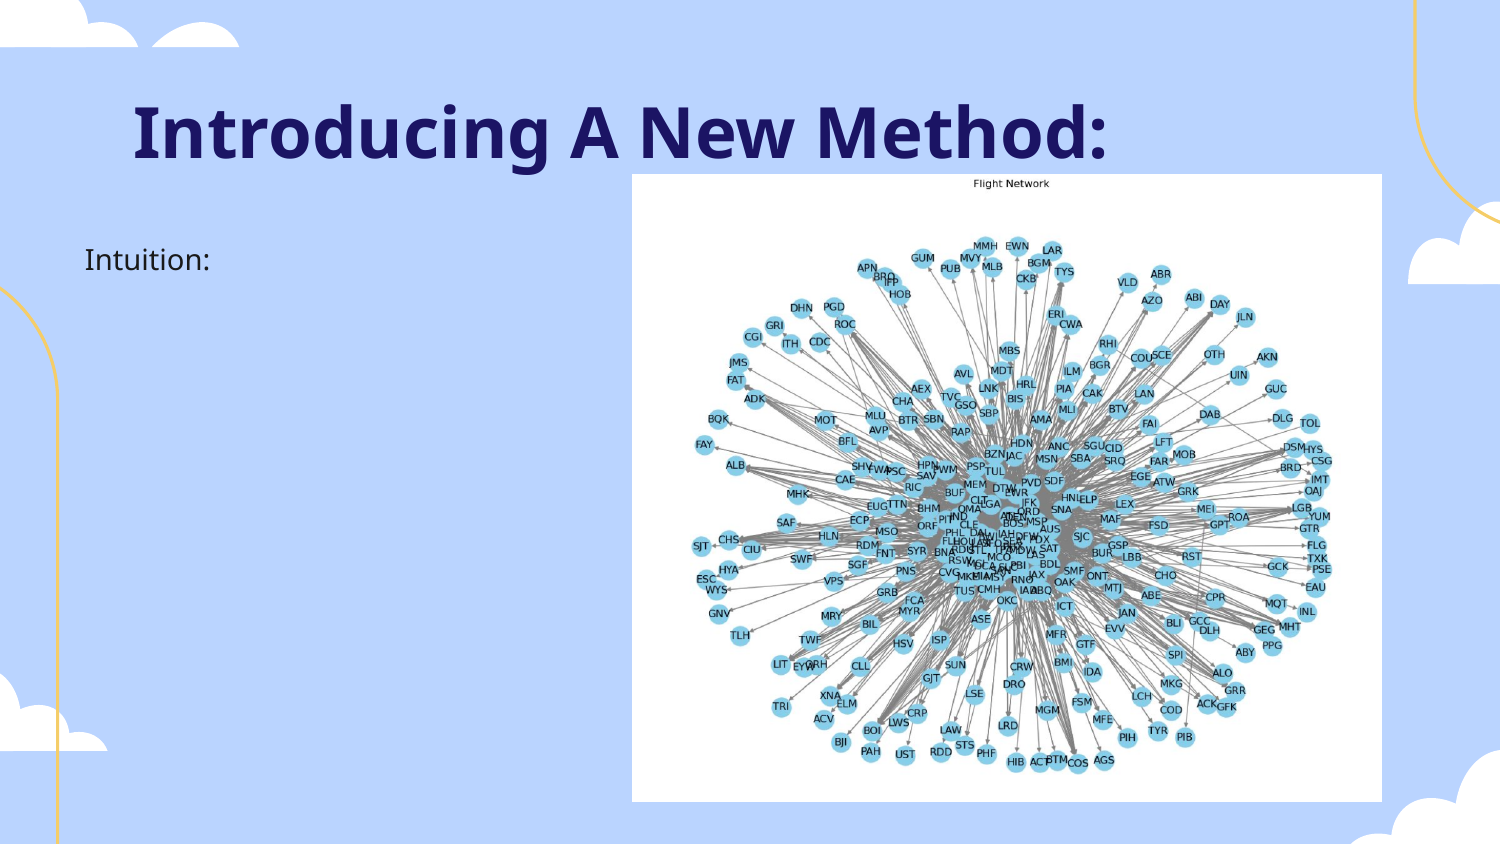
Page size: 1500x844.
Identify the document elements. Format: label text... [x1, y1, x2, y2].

picture [632, 174, 1383, 802]
text_box Intuition: [70, 226, 533, 298]
title Introducing A New Method: [118, 72, 1382, 167]
